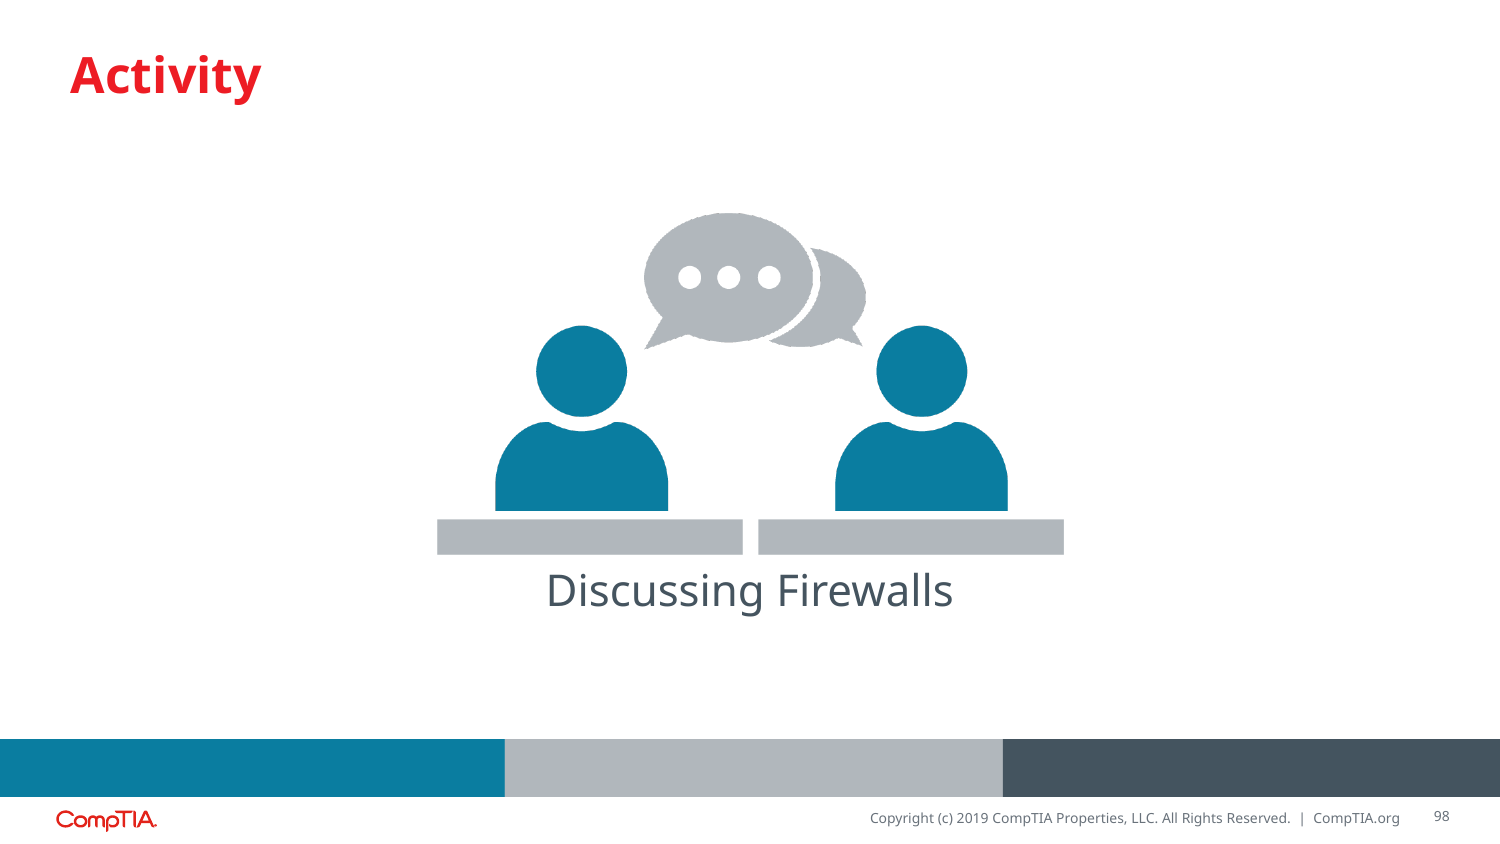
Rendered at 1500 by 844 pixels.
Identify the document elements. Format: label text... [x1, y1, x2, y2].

list Discussing Firewalls [0, 555, 1500, 631]
picture [435, 211, 1064, 555]
picture [505, 739, 1500, 797]
slide_number 98 [1407, 800, 1450, 835]
